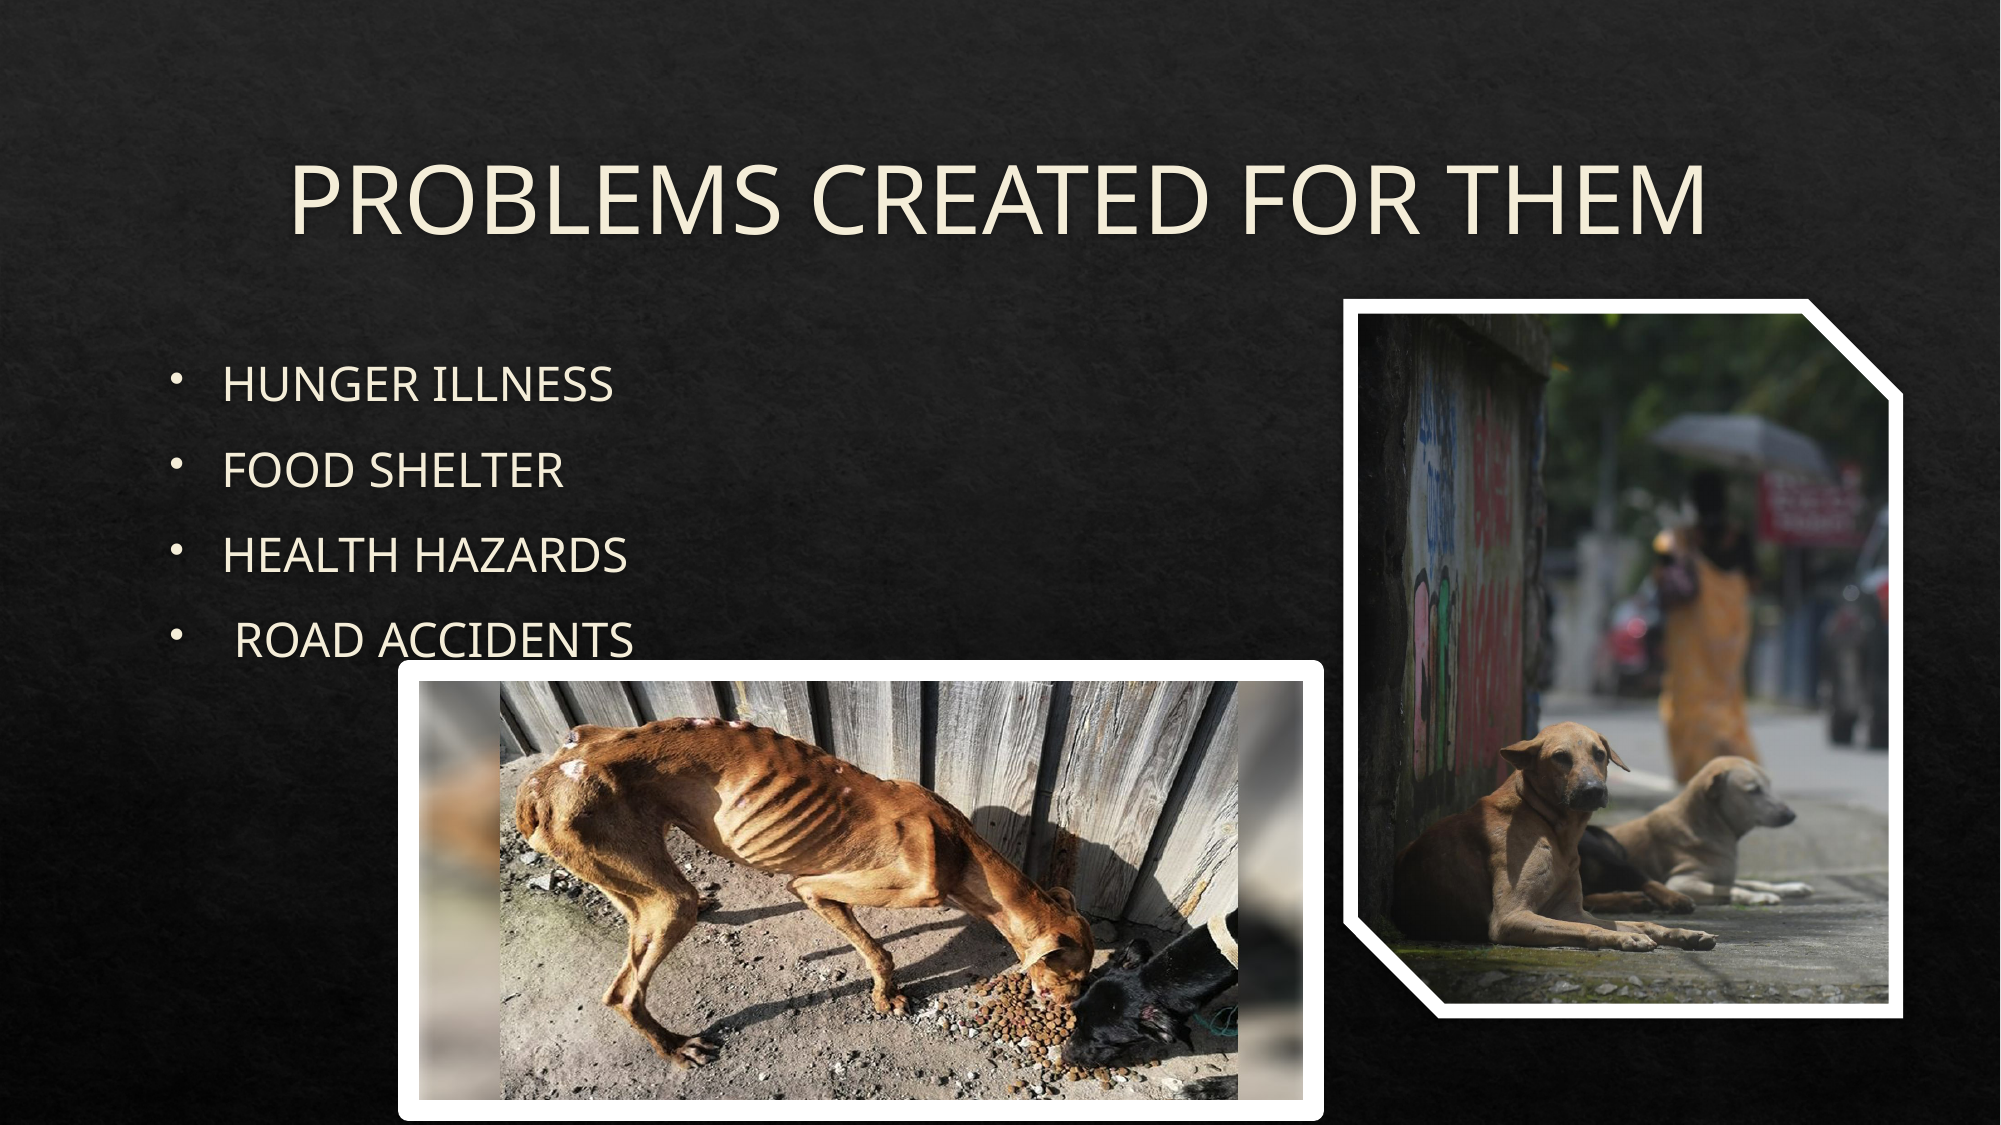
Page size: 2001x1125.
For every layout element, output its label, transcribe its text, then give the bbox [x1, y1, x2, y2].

picture [1350, 305, 1897, 1012]
picture [418, 680, 1304, 1101]
title PROBLEMS CREATED FOR THEM [149, 99, 1849, 307]
list HUNGER ILLNESS FOOD SHELTER HEALTH HAZARDS ROAD ACCIDENTS [149, 340, 1342, 950]
